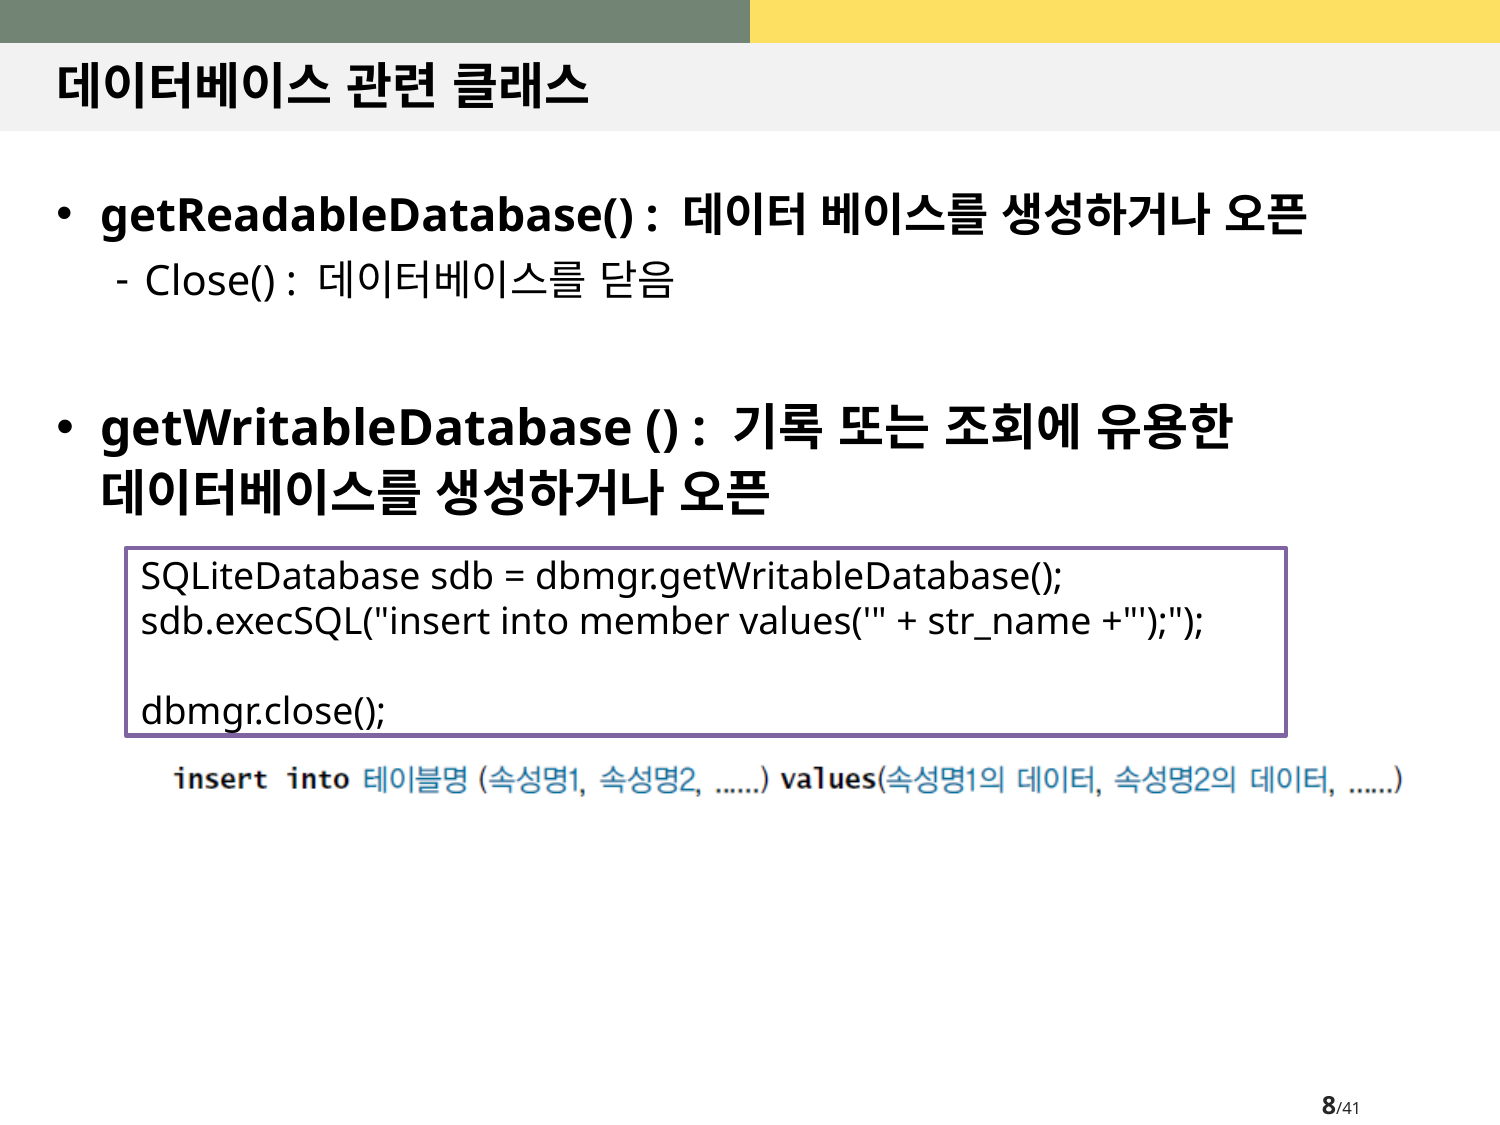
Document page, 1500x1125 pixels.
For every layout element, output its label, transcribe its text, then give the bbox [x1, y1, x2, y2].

picture [142, 753, 1446, 809]
list getReadableDatabase() : 데이터 베이스를 생성하거나 오픈 Close() : 데이터베이스를 닫음 getWritableDatabase () : 기록 또는 조회에 유용한 데이터베이스를 생성하거나 오픈 [41, 172, 1459, 1048]
text_box SQLiteDatabase sdb = dbmgr.getWritableDatabase(); sdb.execSQL("insert into member values('" + str_name +"');"); dbmgr.close(); [124, 546, 1288, 738]
title 데이터베이스 관련 클래스 [41, 42, 1459, 128]
